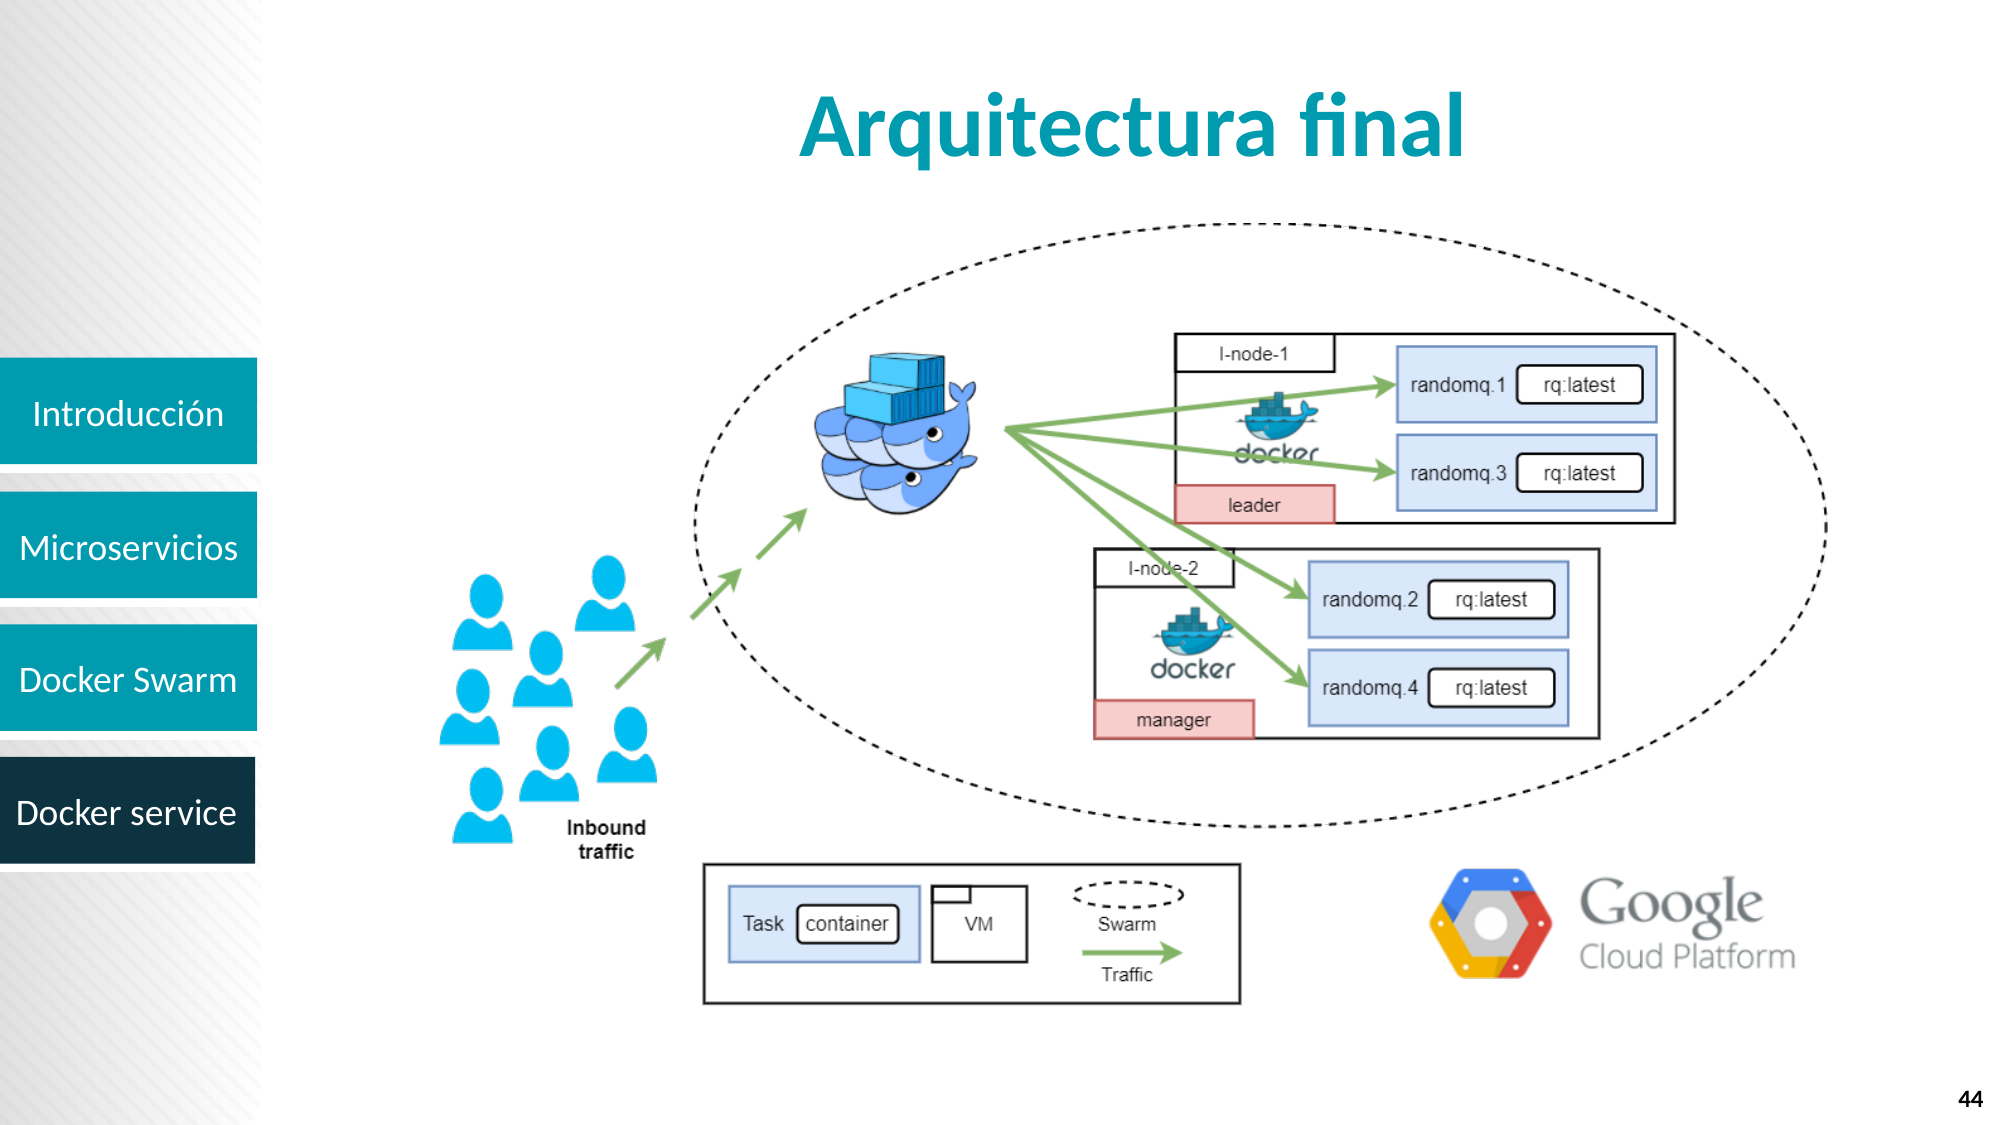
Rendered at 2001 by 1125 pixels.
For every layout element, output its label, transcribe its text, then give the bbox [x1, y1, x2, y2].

slide_number 44 [1921, 1072, 2000, 1124]
picture [439, 223, 1828, 1052]
title Arquitectura final [340, 36, 1927, 204]
